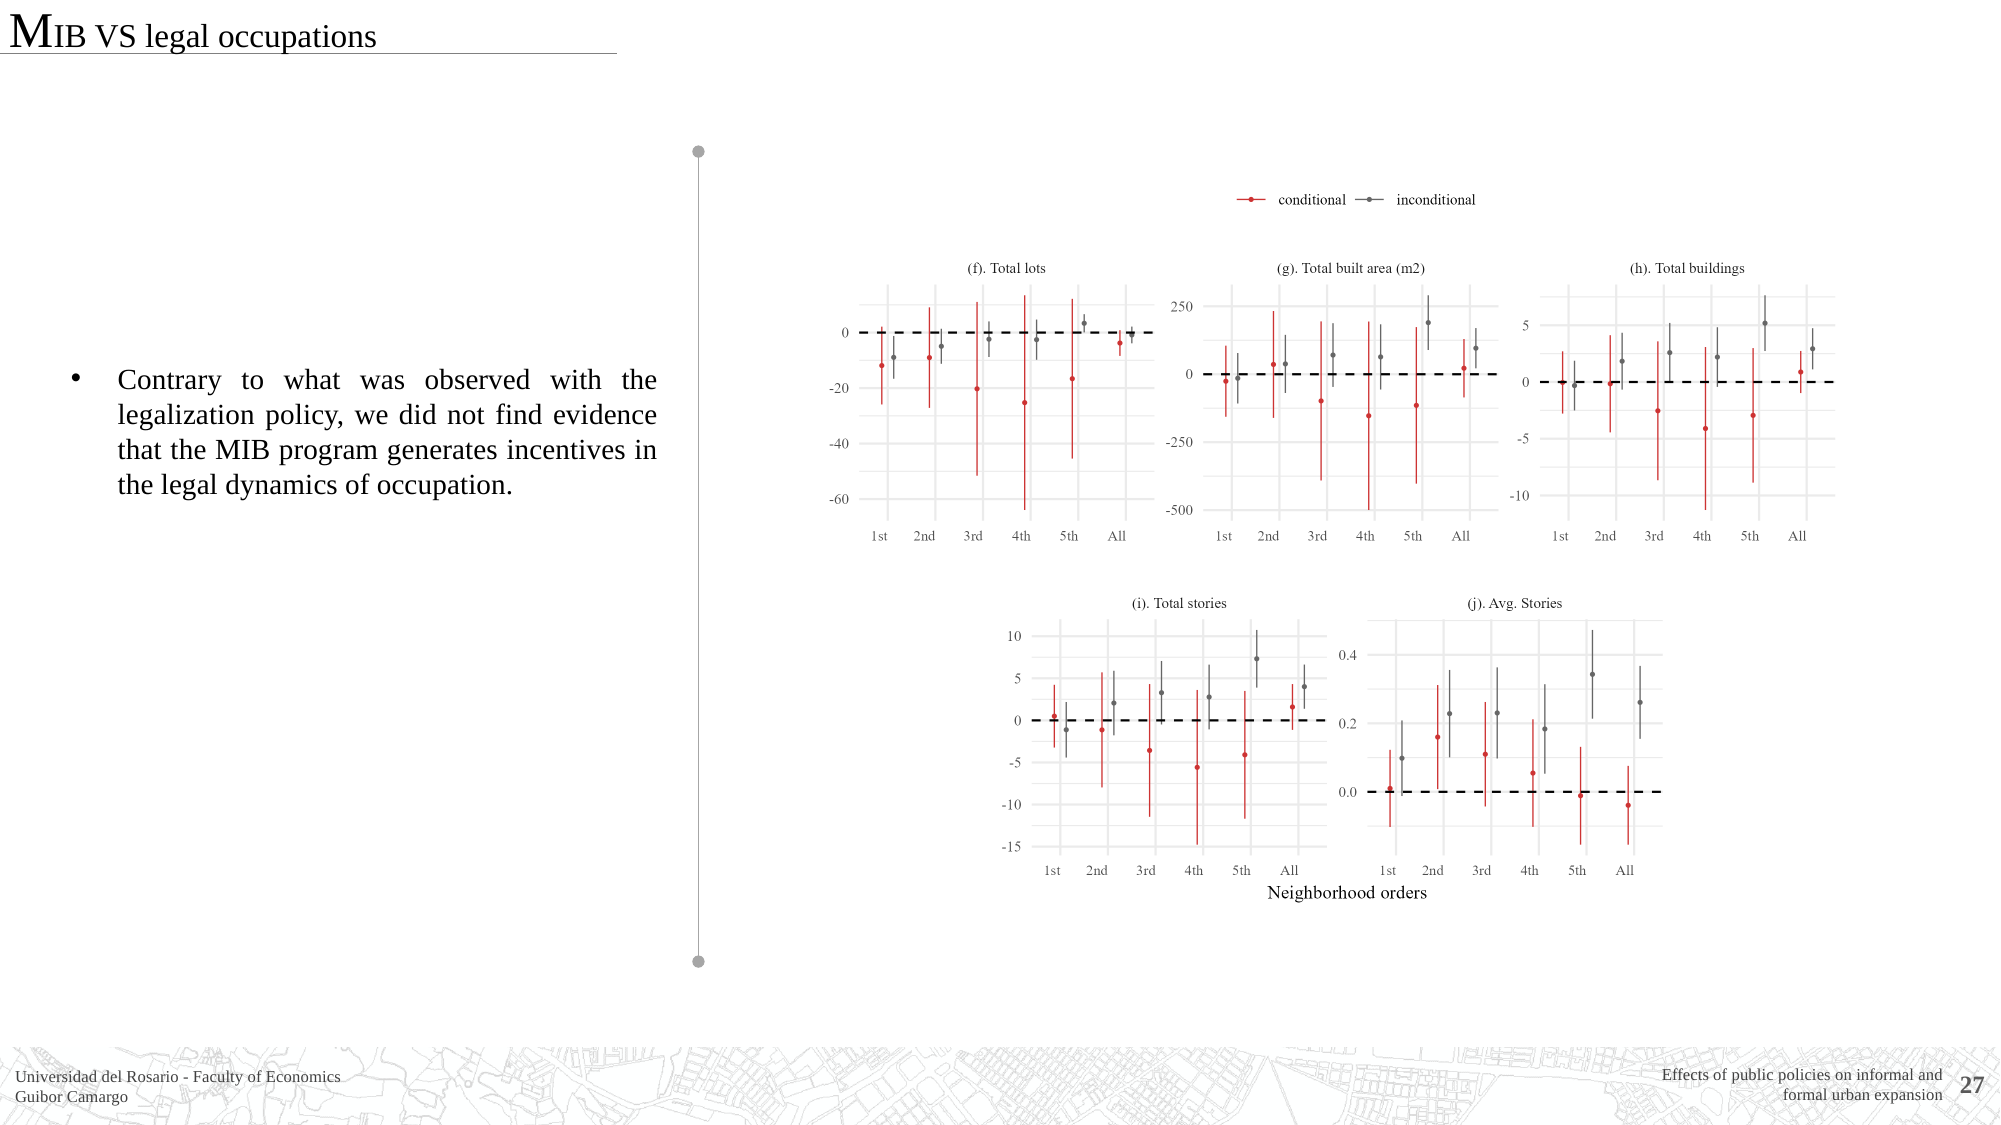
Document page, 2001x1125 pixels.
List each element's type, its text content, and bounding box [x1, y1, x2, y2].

text_box MIB VS legal occupations [0, 0, 849, 65]
text_box Contrary to what was observed with the legalization policy, we did not find evidence that the MIB program generates incentives in the legal dynamics of occupation. [56, 352, 673, 508]
picture [0, 1047, 2000, 1125]
picture [795, 181, 1846, 932]
